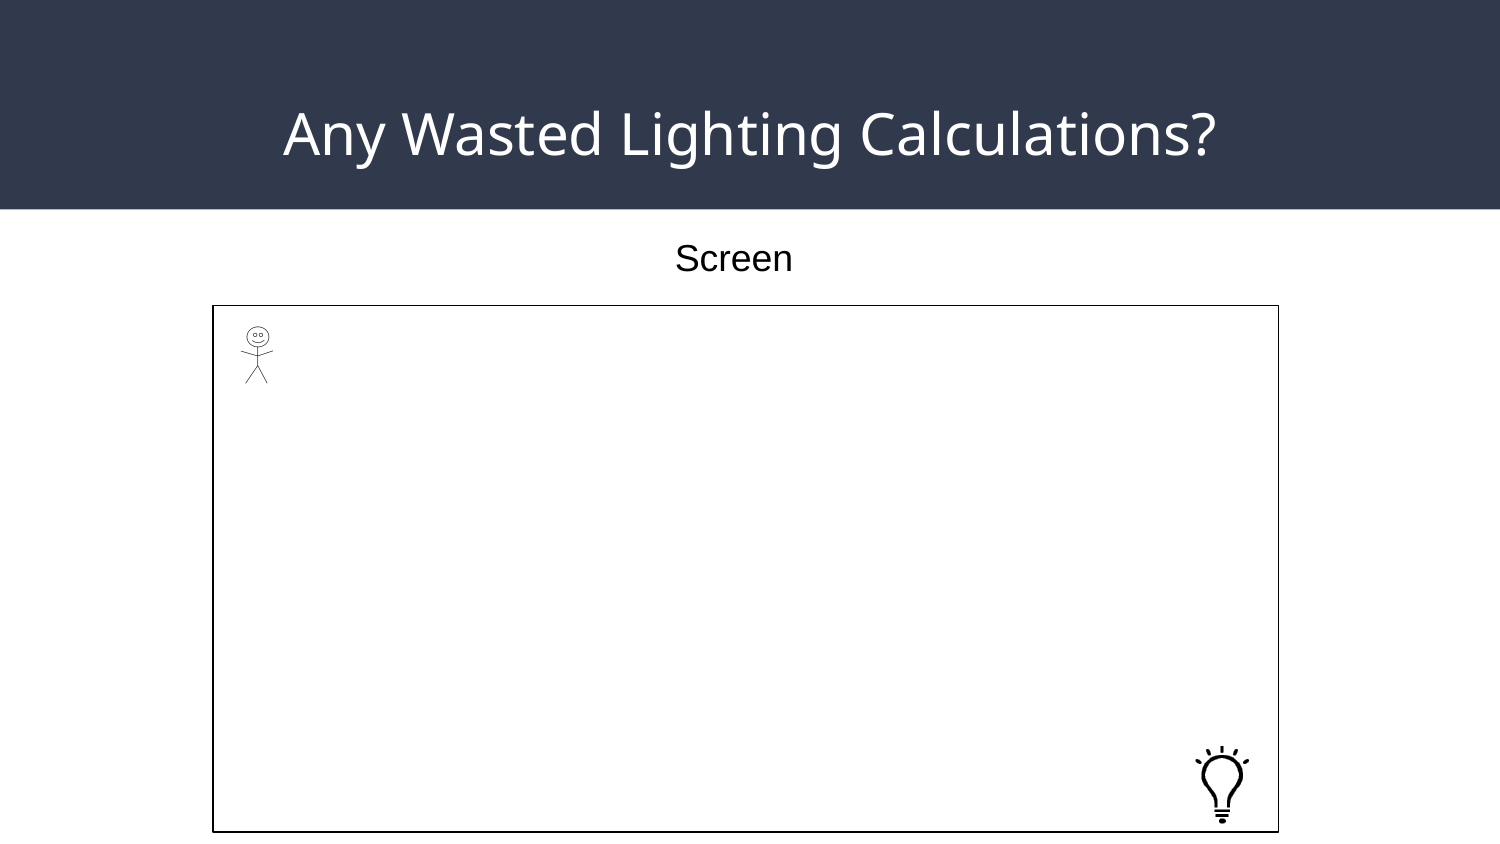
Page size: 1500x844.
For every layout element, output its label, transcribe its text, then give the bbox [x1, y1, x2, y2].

text_box Screen [659, 219, 841, 289]
title Any Wasted Lighting Calculations? [51, 82, 1449, 185]
picture [1172, 746, 1272, 833]
picture [231, 319, 282, 390]
text_box [213, 305, 1279, 833]
